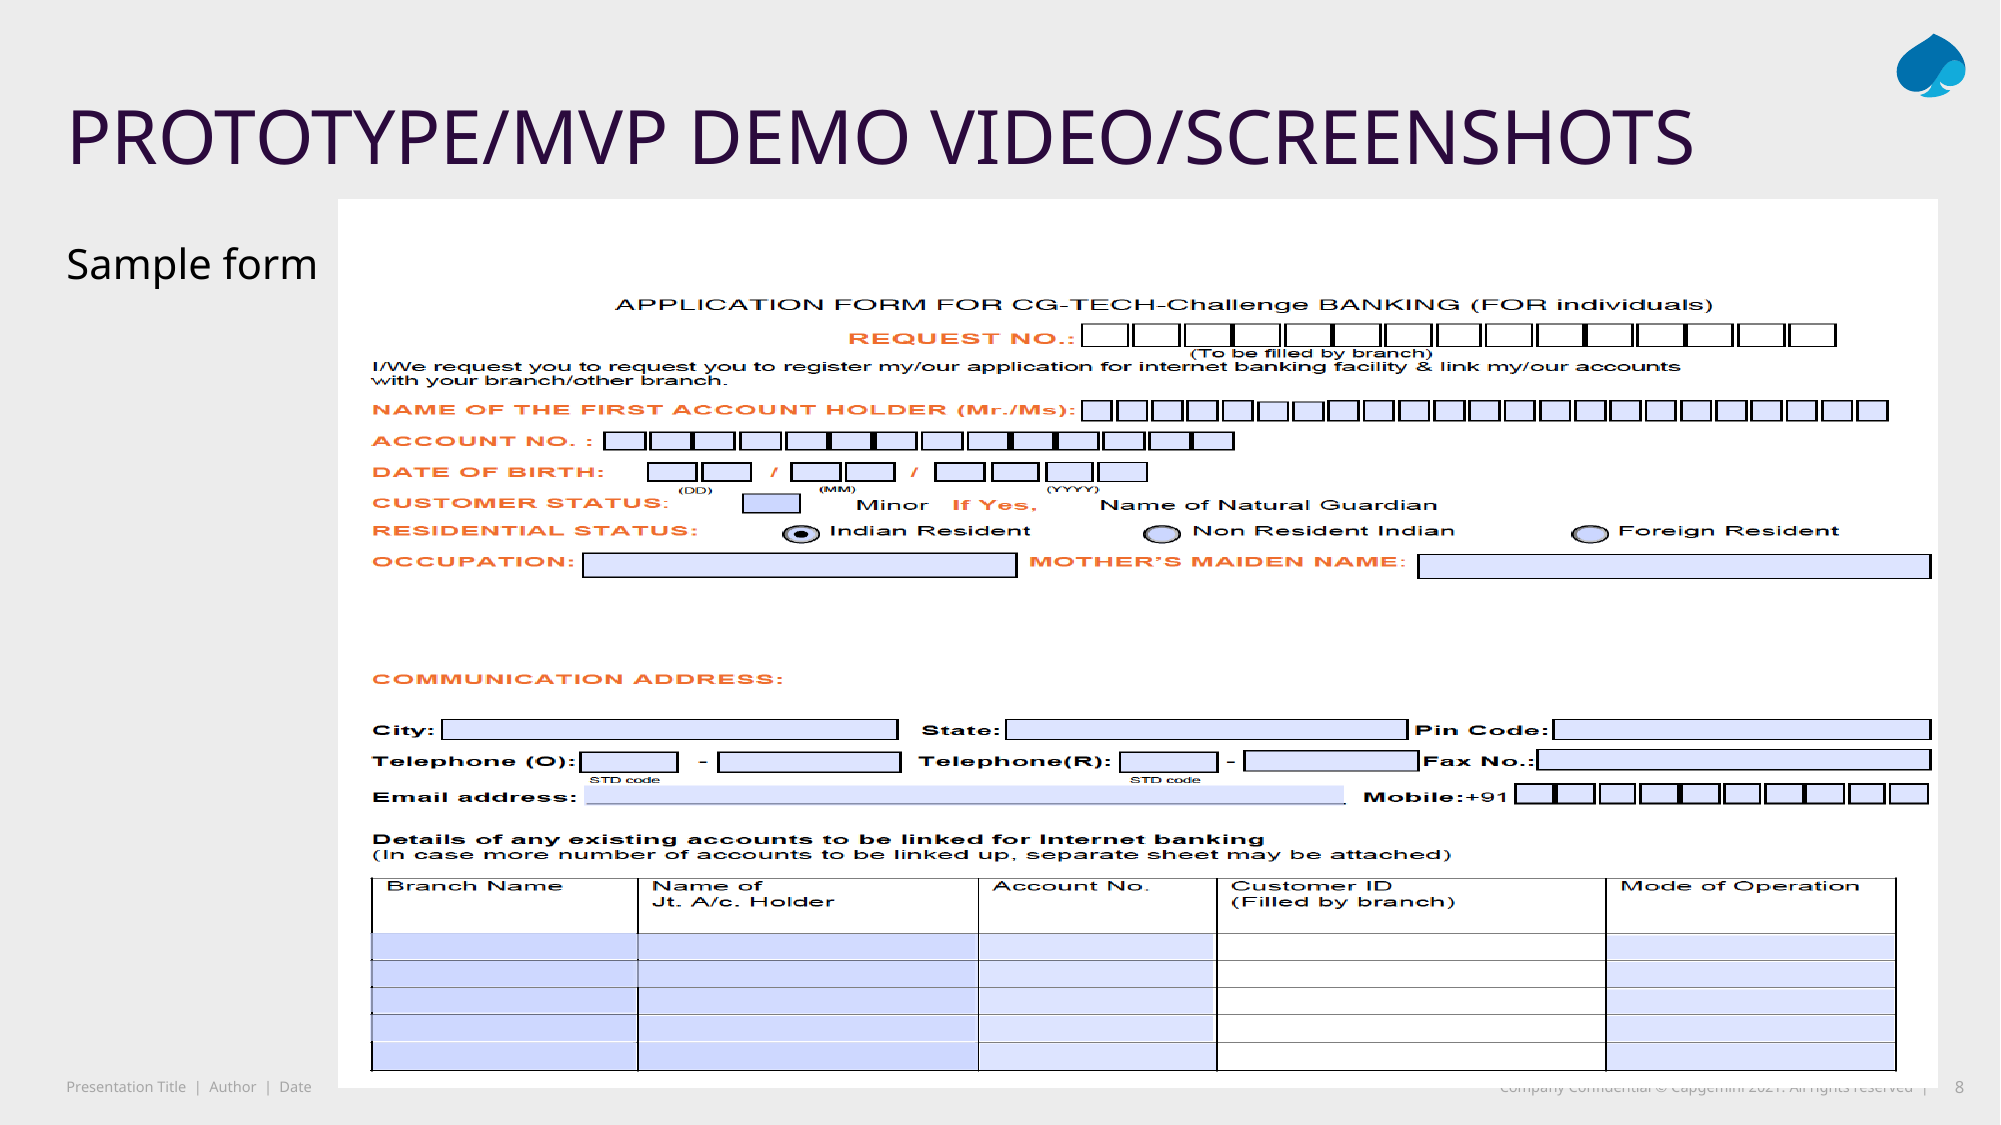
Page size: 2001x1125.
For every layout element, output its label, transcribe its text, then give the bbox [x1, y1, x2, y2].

picture [338, 199, 1938, 1088]
title Prototype/MVP Demo Video/Screenshots [66, 63, 1863, 182]
list Sample form [66, 237, 338, 1050]
